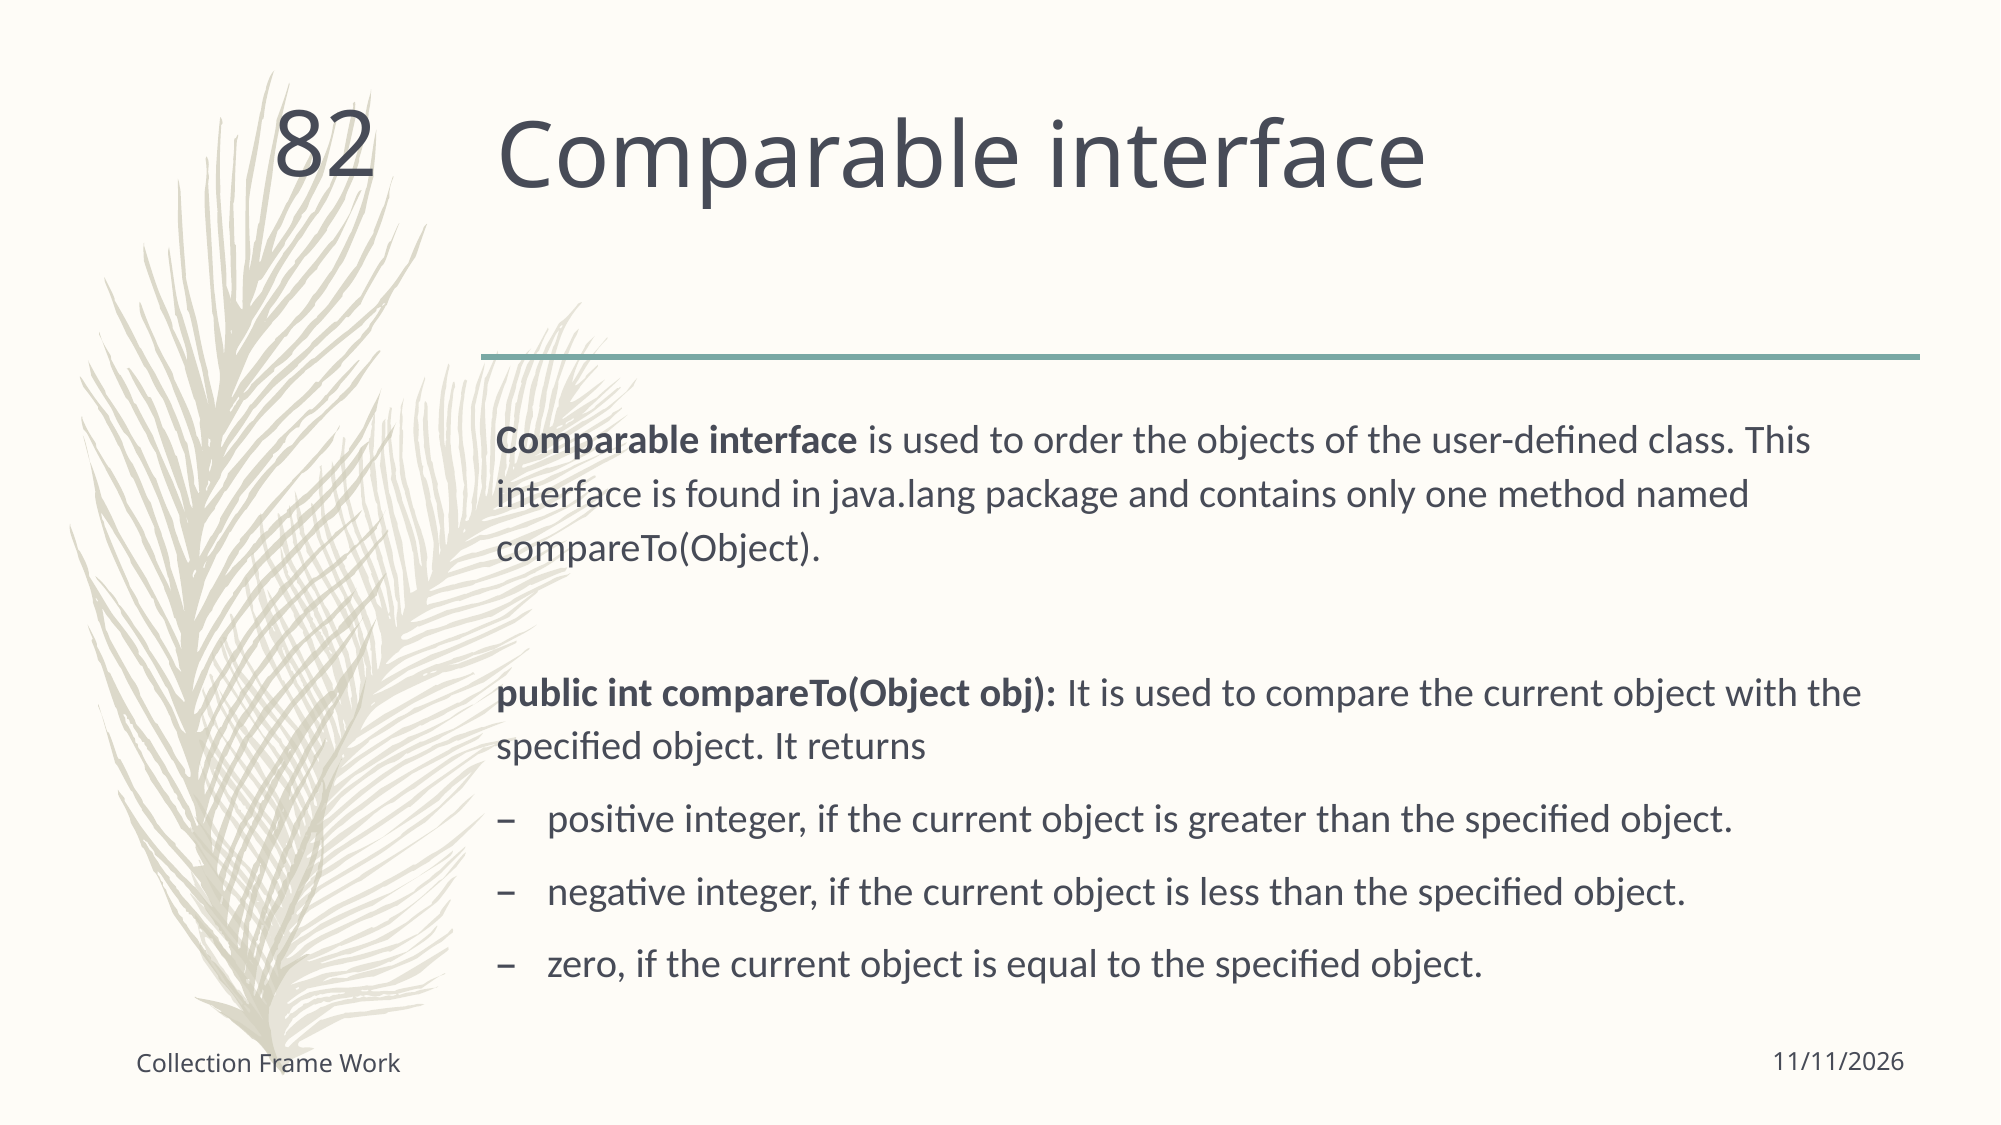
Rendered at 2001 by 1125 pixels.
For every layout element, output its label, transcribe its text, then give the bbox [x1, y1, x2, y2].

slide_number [1470, 1032, 1920, 1093]
list Comparable interface is used to order the objects of the user-defined class. This interface is found in java.lang package and contains only one method named compareTo(Object). public int compareTo(Object obj): It is used to compare the current object with the specified object. It returns positive integer, if the current object is greater than the specified object. negative integer, if the current object is less than the specified object. zero, if the current object is equal to the specified object. [481, 399, 1920, 999]
title Comparable interface [481, 93, 1920, 350]
slide_number 82 [84, 118, 394, 218]
footer Collection Frame Work [121, 1032, 1051, 1093]
